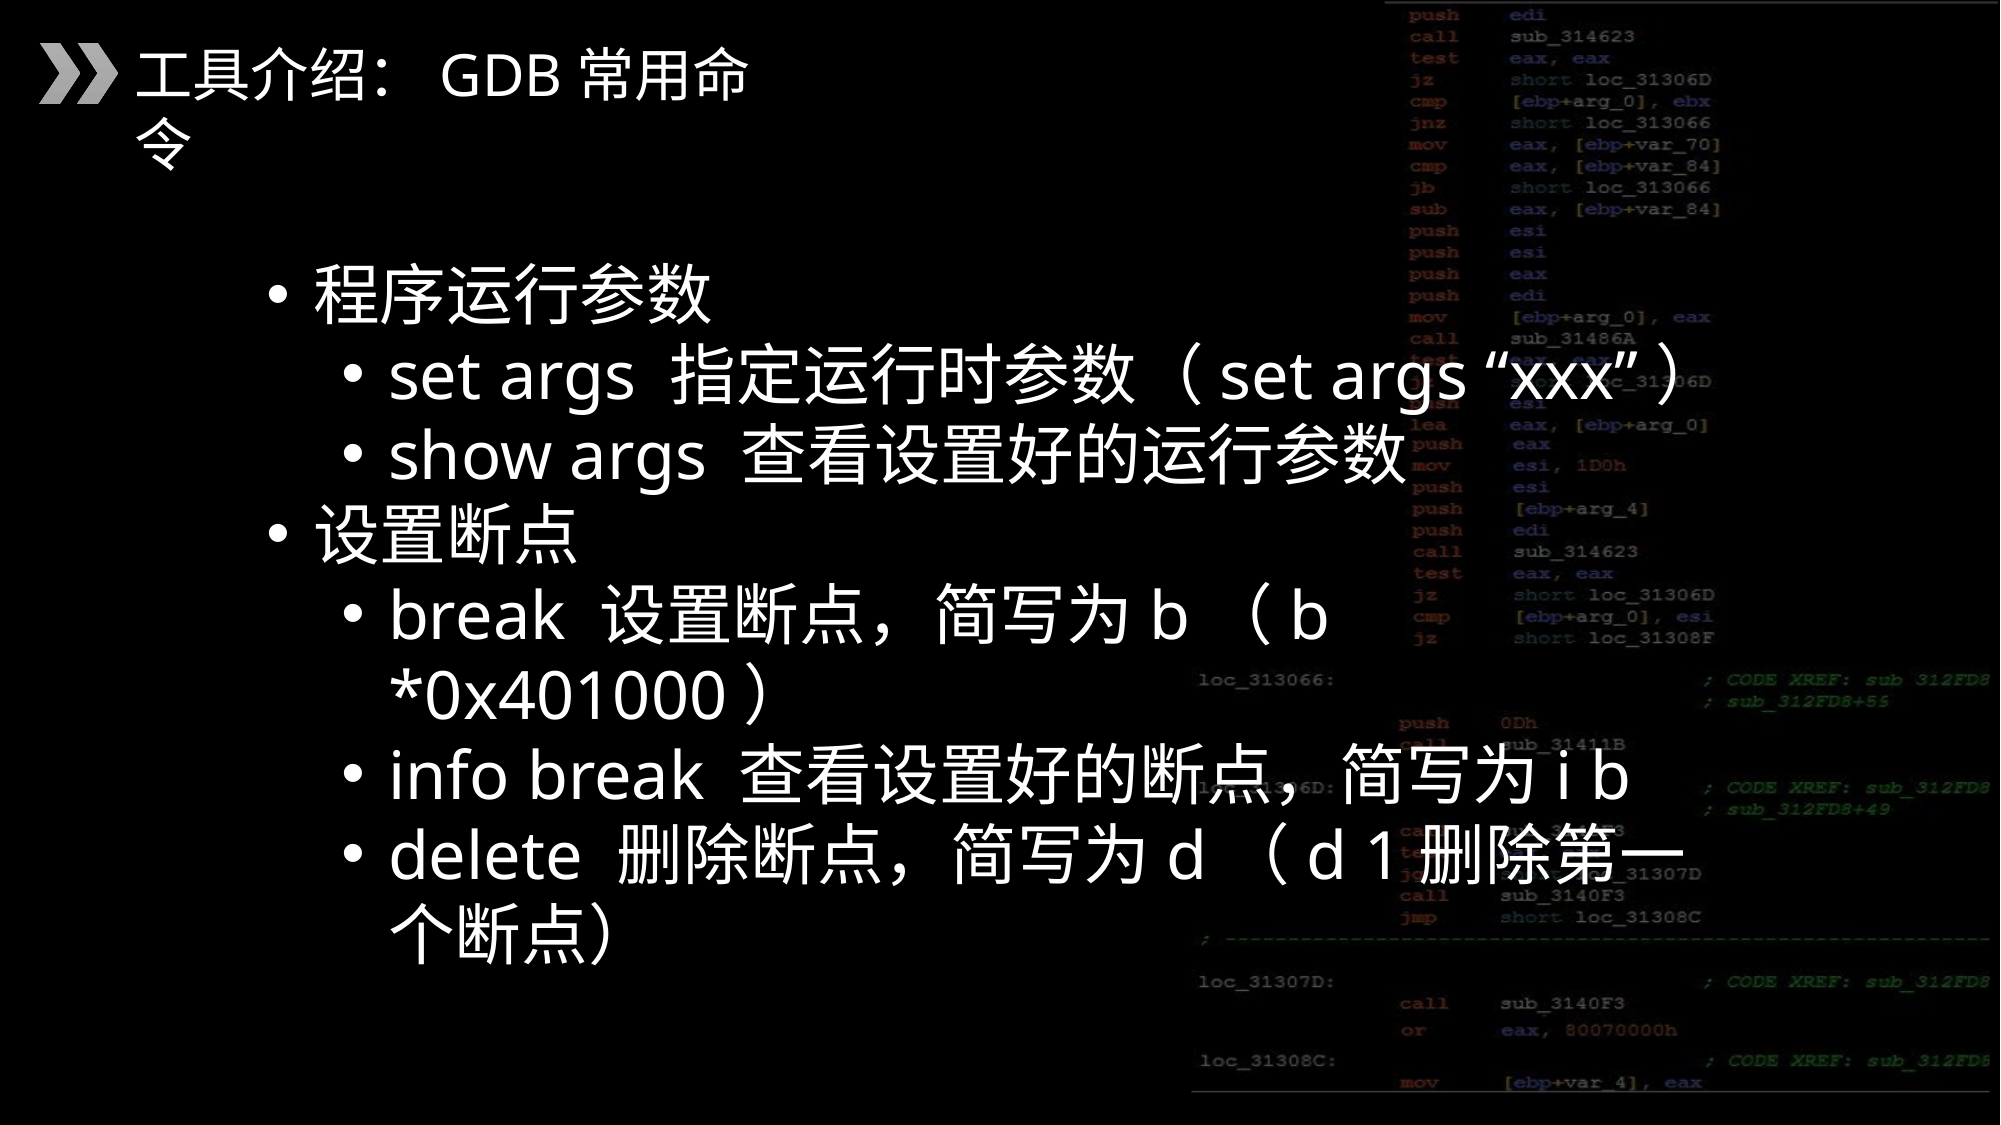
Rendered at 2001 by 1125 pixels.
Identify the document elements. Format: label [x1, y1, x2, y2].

picture [0, 0, 2000, 1125]
text_box [39, 42, 119, 104]
